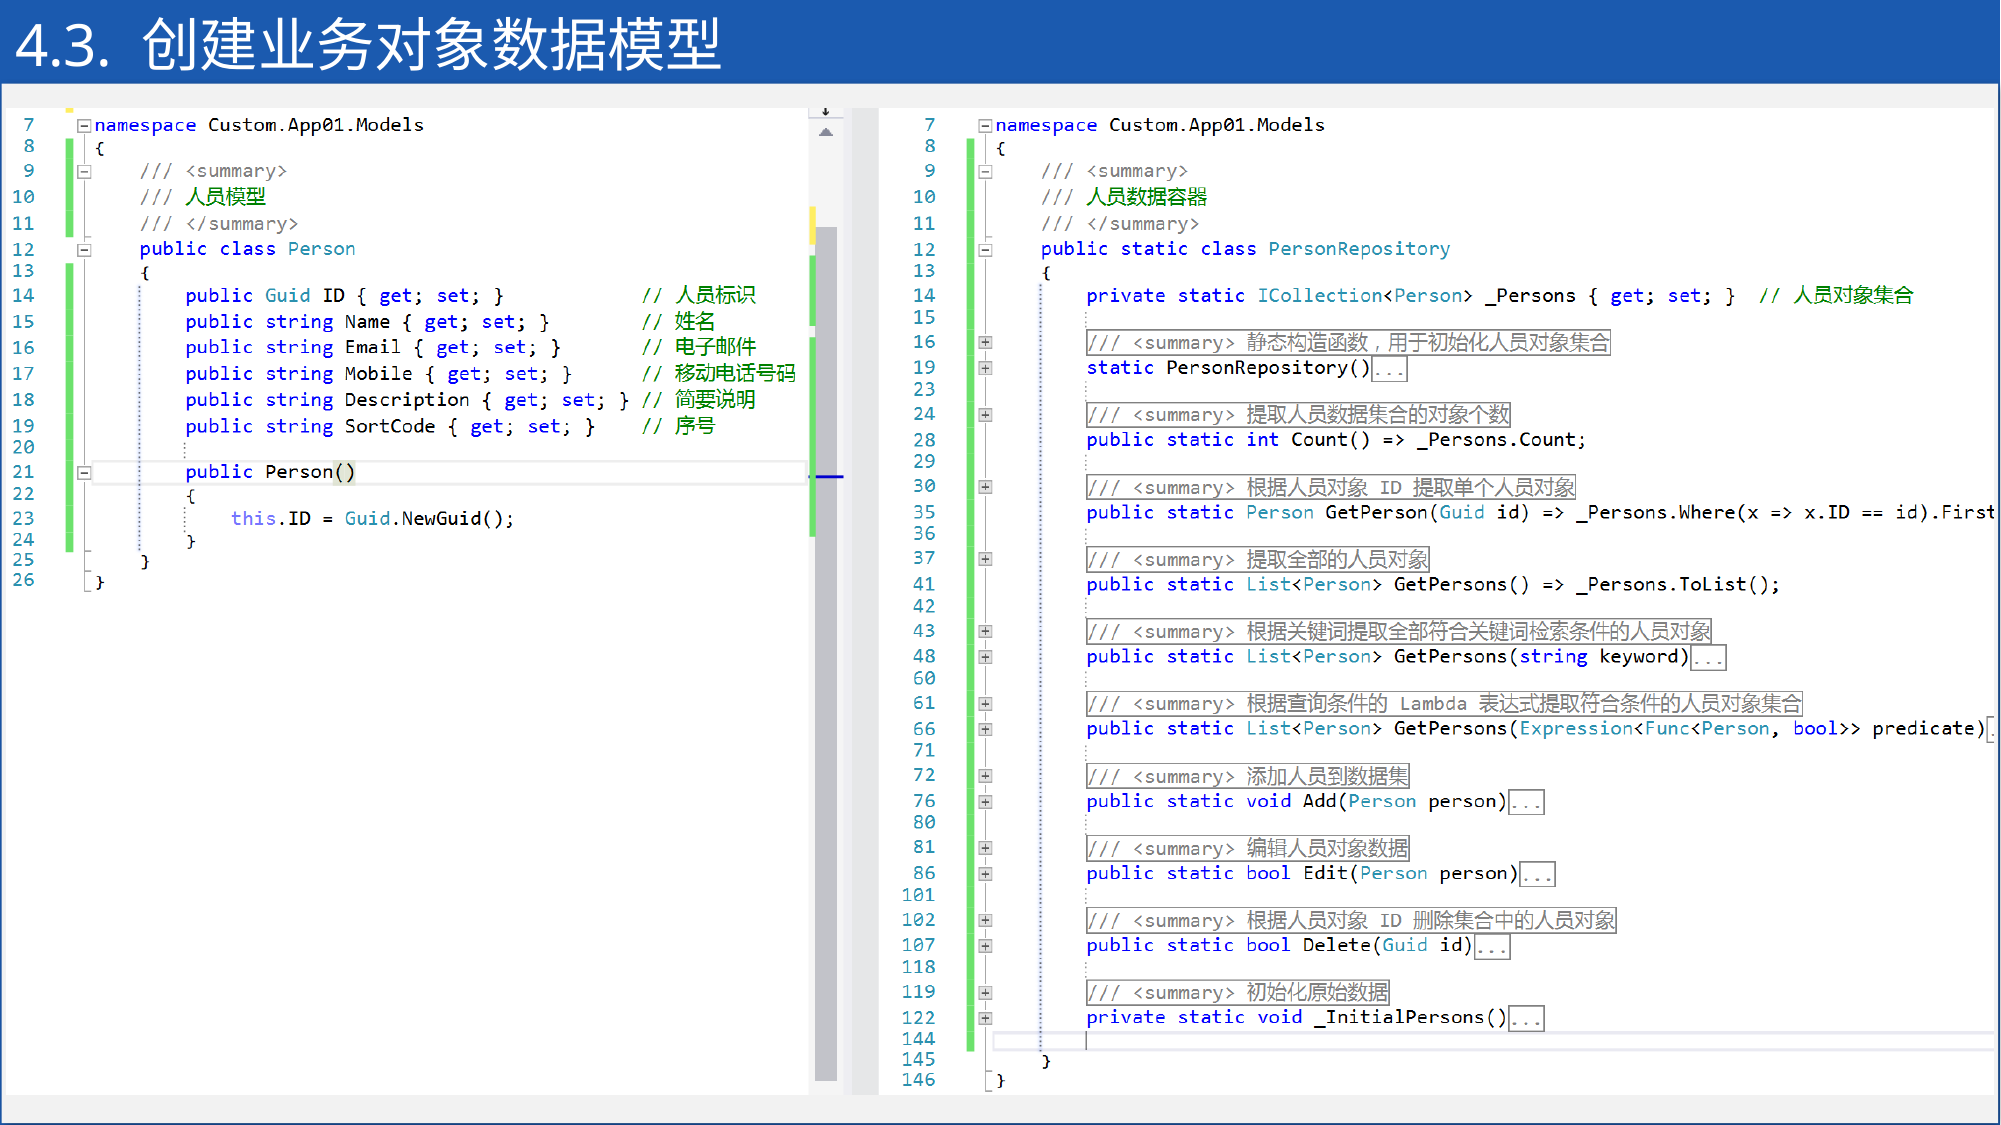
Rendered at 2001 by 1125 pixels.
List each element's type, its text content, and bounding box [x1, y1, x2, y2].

title 4.3. 创建业务对象数据模型 [0, 1, 2000, 84]
picture [5, 108, 1995, 1095]
